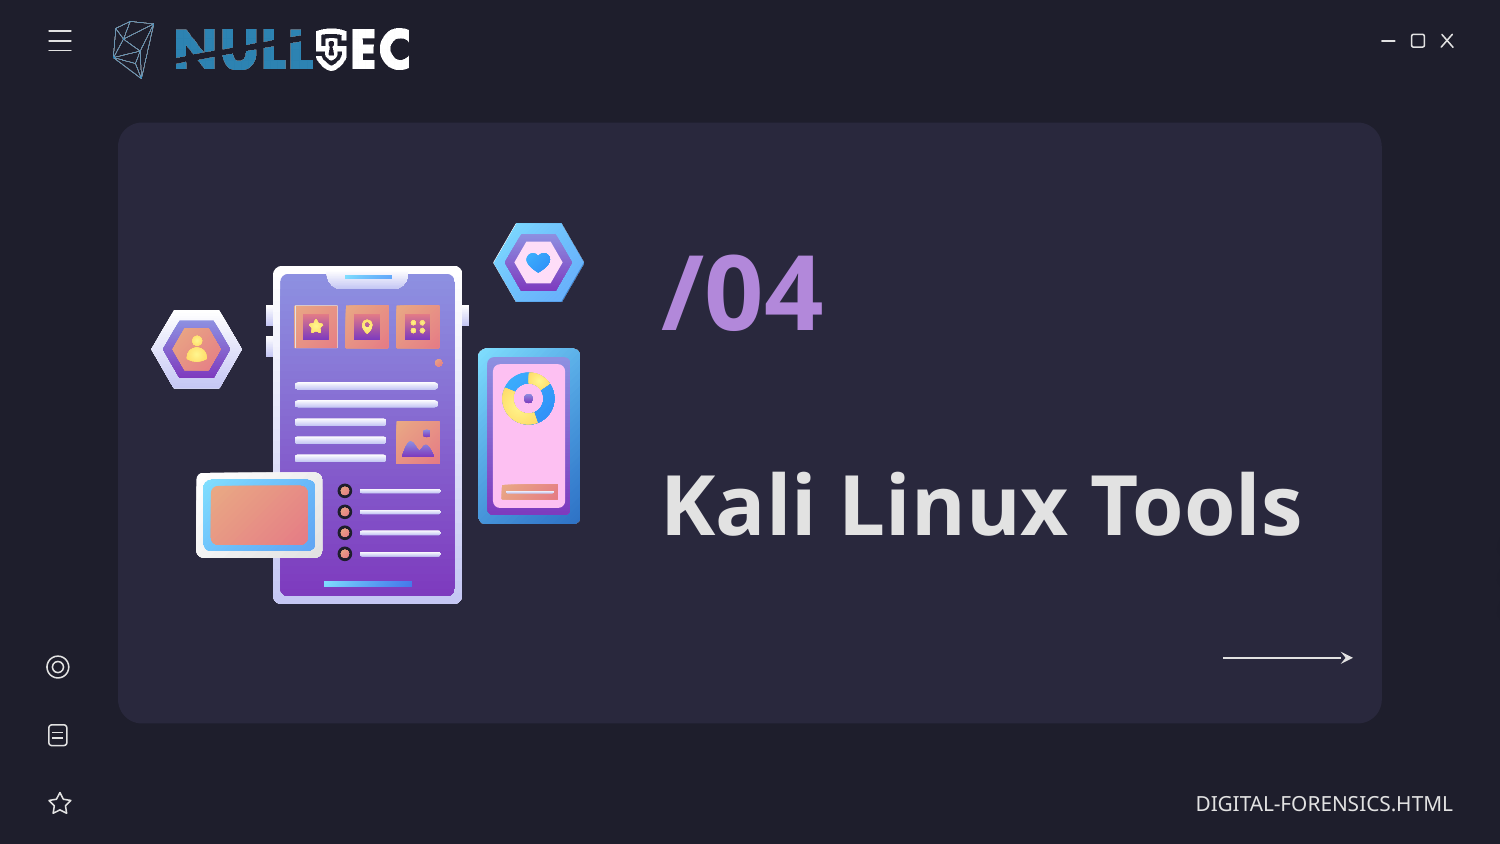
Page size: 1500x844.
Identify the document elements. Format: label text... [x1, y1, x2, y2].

text_box DIGITAL-FORENSICS.HTML [1176, 780, 1453, 826]
text_box [46, 27, 74, 32]
picture [113, 21, 154, 79]
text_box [46, 655, 72, 814]
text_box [151, 223, 584, 605]
title /04 [613, 223, 874, 355]
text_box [48, 30, 72, 51]
picture [176, 28, 409, 71]
title Kali Linux Tools [645, 424, 1500, 580]
